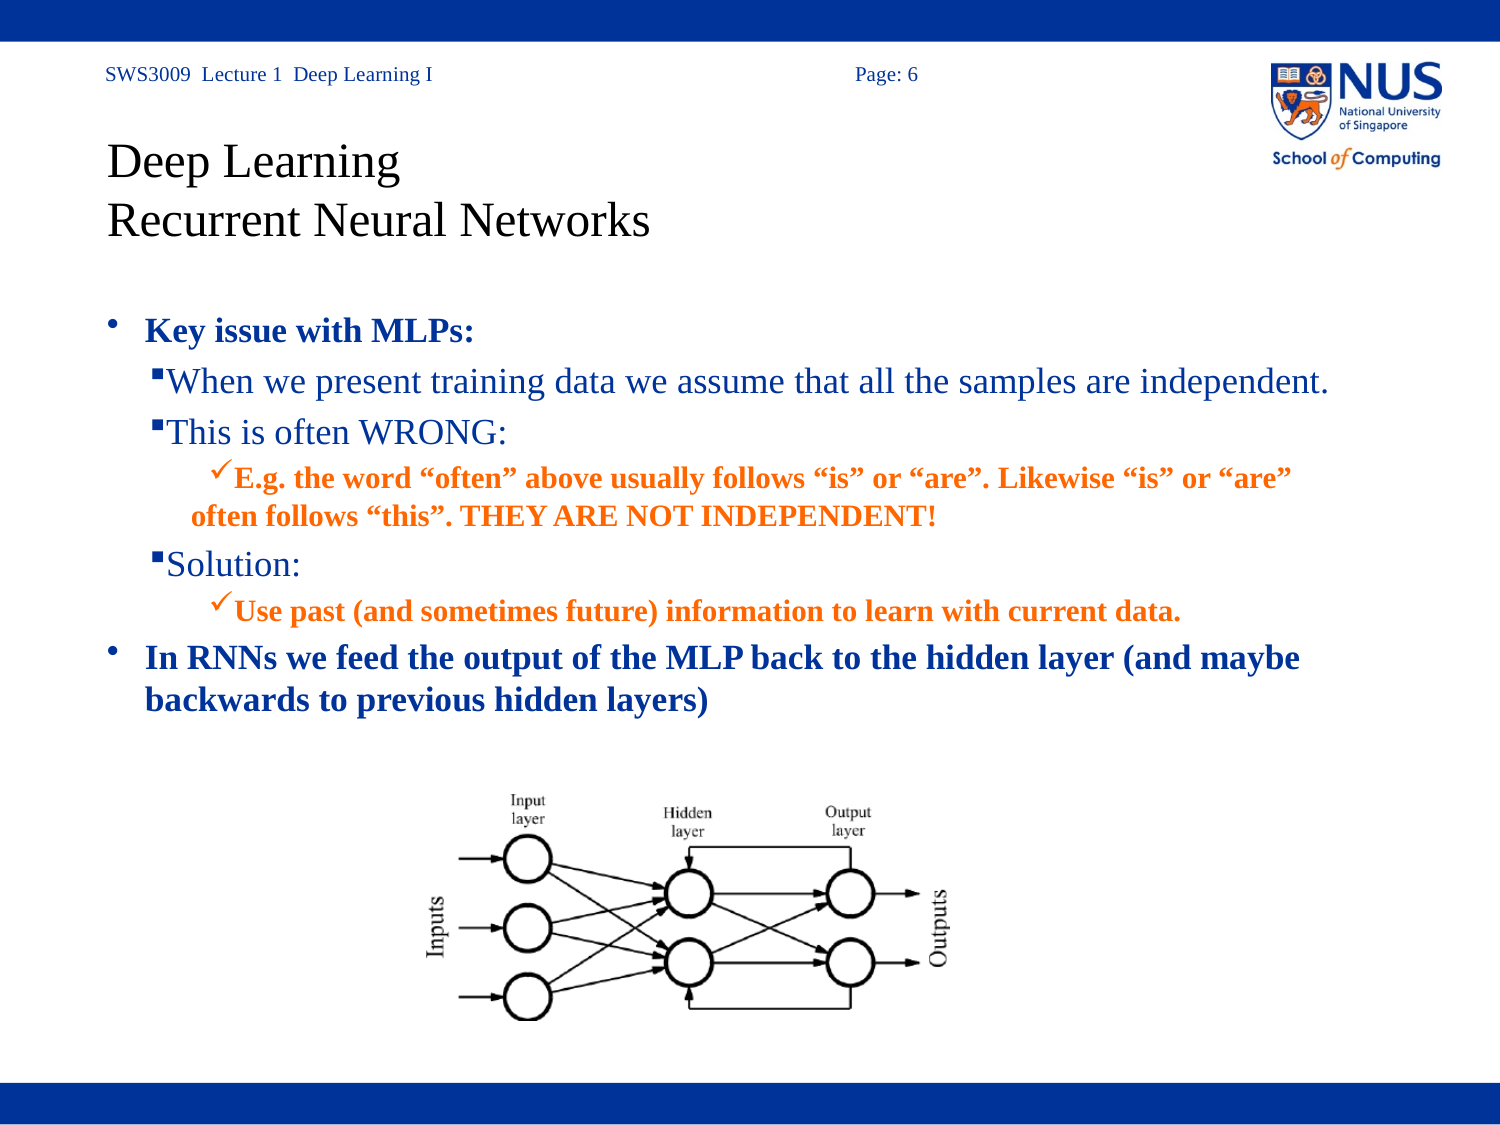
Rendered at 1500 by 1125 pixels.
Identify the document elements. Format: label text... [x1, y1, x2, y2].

picture [425, 793, 951, 1022]
title Deep Learning Recurrent Neural Networks [90, 93, 1160, 282]
list Key issue with MLPs: When we present training data we assume that all the samples are independent. This is often WRONG: E.g. the word “often” above usually follows “is” or “are”. Likewise “is” or “are” often follows “this”. THEY ARE NOT INDEPENDENT! Solution: Use past (and sometimes future) information to learn with current data. In RNNs we feed the output of the MLP back to the hidden layer (and maybe backwards to previous hidden layers) [90, 298, 1366, 1022]
picture [1271, 61, 1442, 171]
